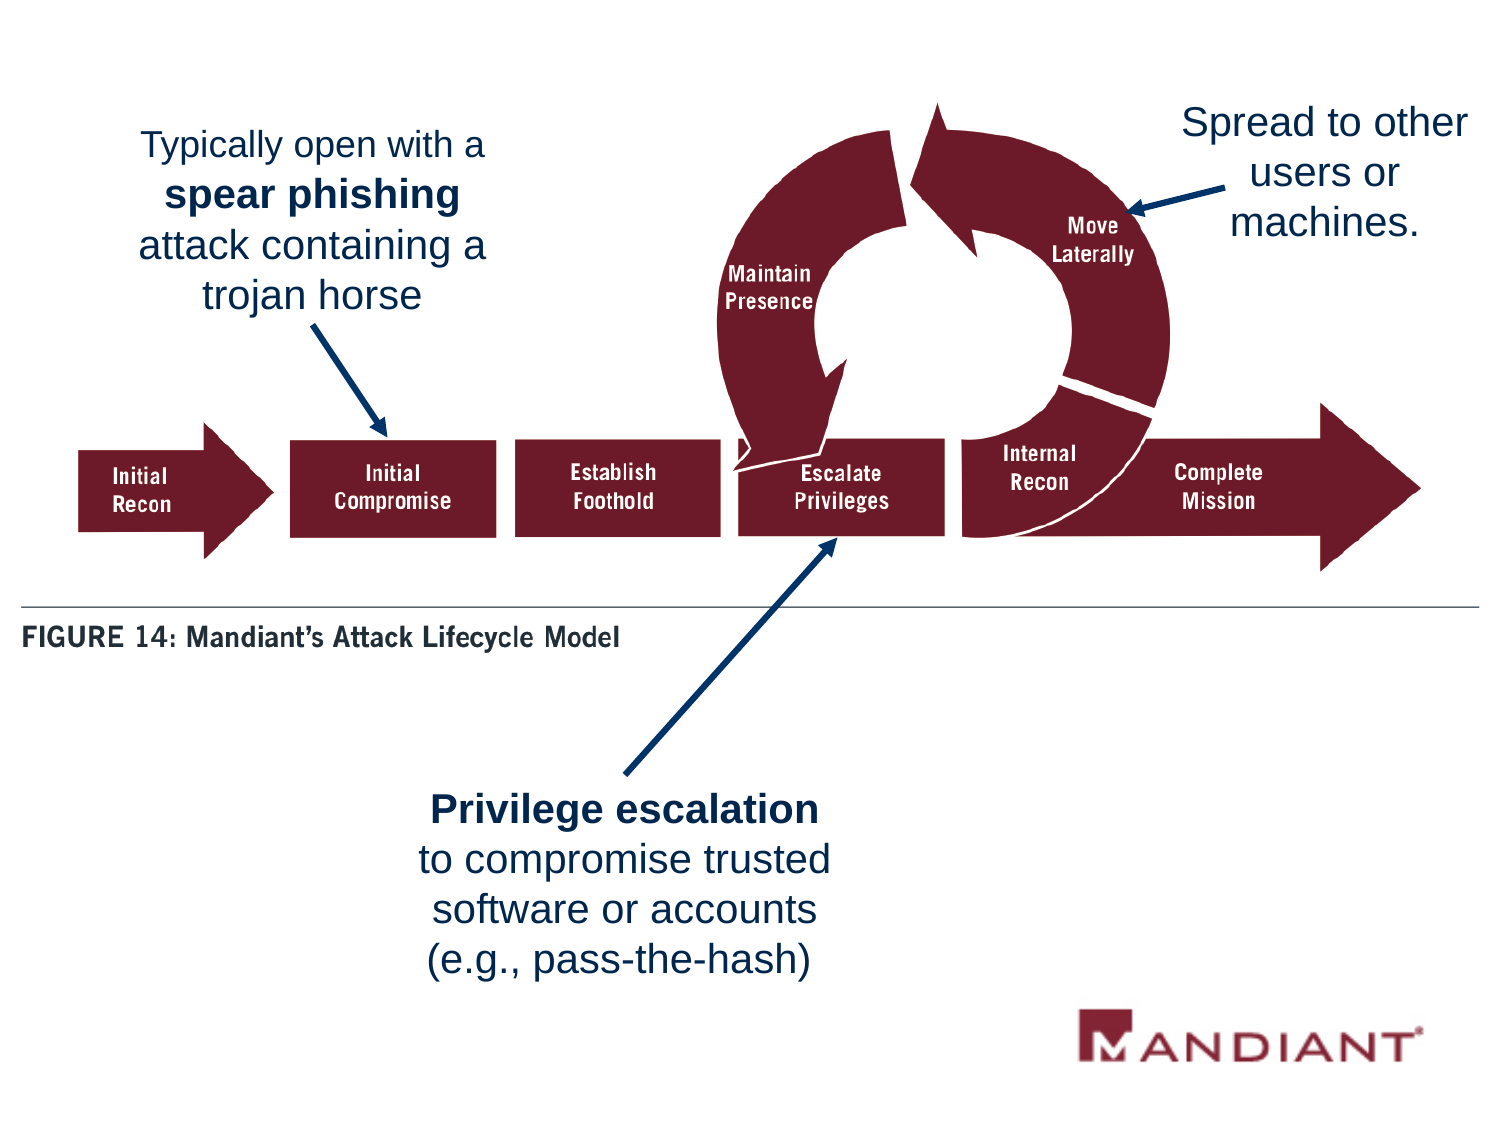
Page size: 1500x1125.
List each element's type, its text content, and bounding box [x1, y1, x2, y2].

picture [0, 87, 1500, 688]
text_box Privilege escalation to compromise trusted software or accounts (e.g., pass-the-hash) [324, 774, 925, 990]
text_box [312, 326, 388, 438]
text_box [624, 537, 838, 776]
picture [1074, 947, 1430, 1125]
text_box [1124, 187, 1226, 213]
